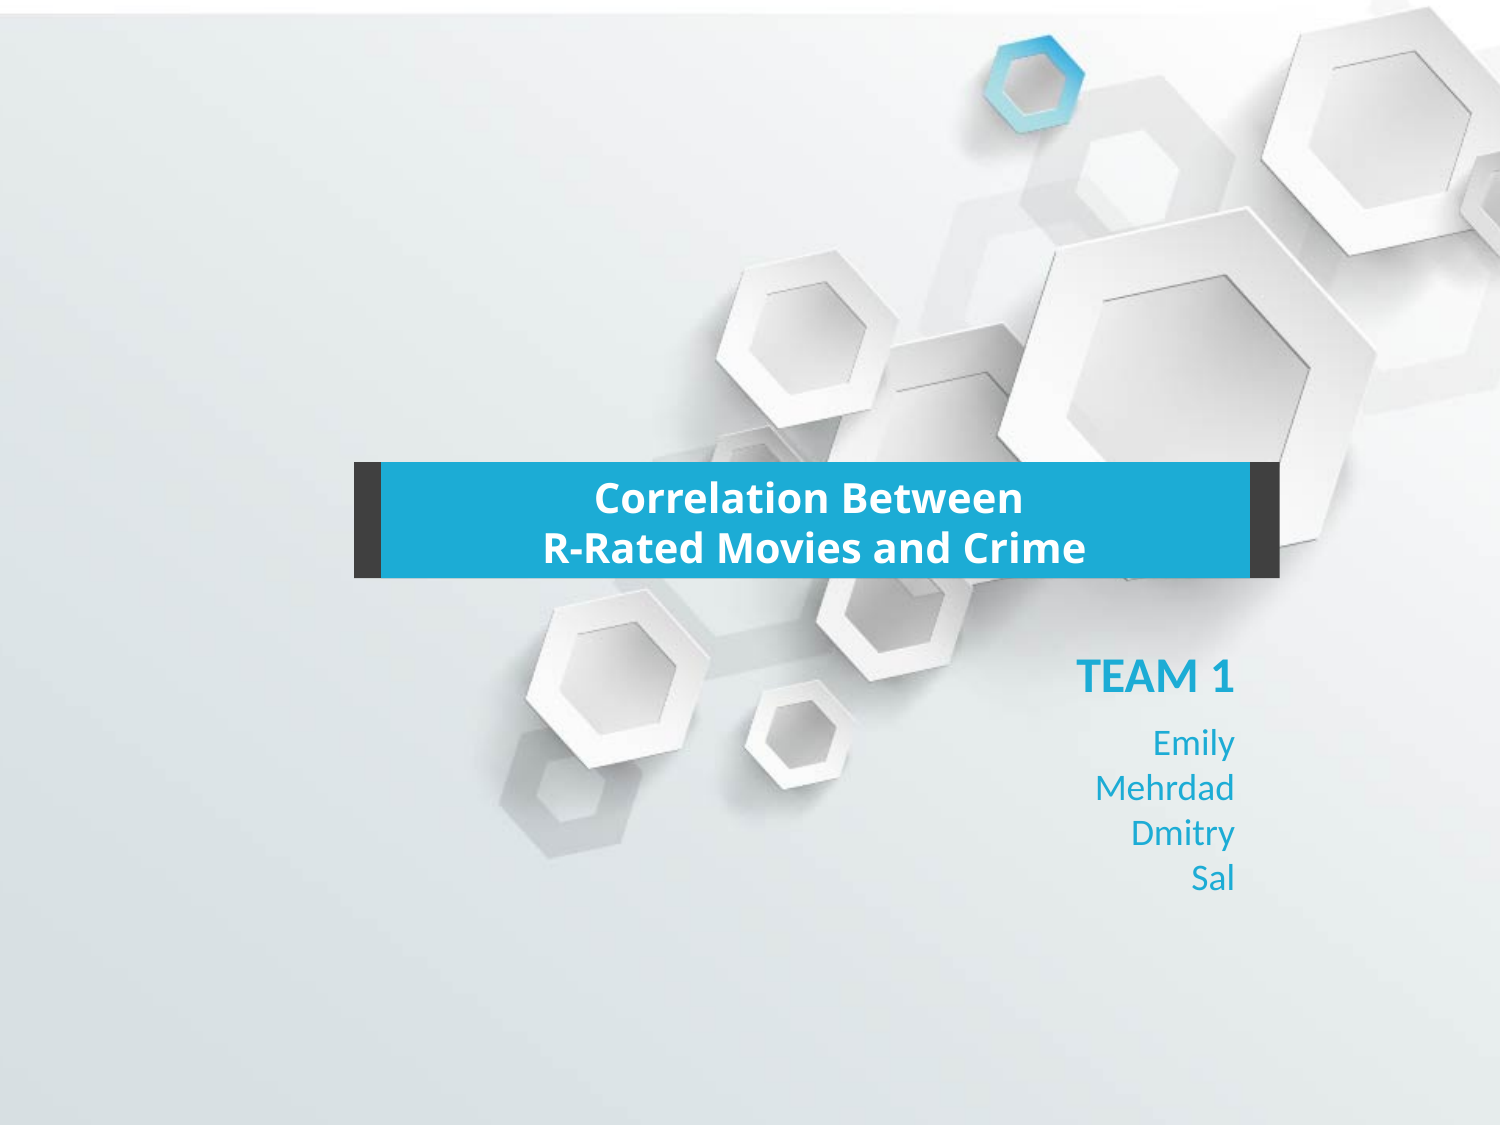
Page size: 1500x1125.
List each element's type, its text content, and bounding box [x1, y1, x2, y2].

text_box Correlation Between R-Rated Movies and Crime [474, 464, 1155, 580]
picture [0, 0, 1500, 1125]
text_box TEAM 1 [931, 635, 1250, 710]
text_box Emily Mehrdad Dmitry Sal [931, 710, 1250, 906]
